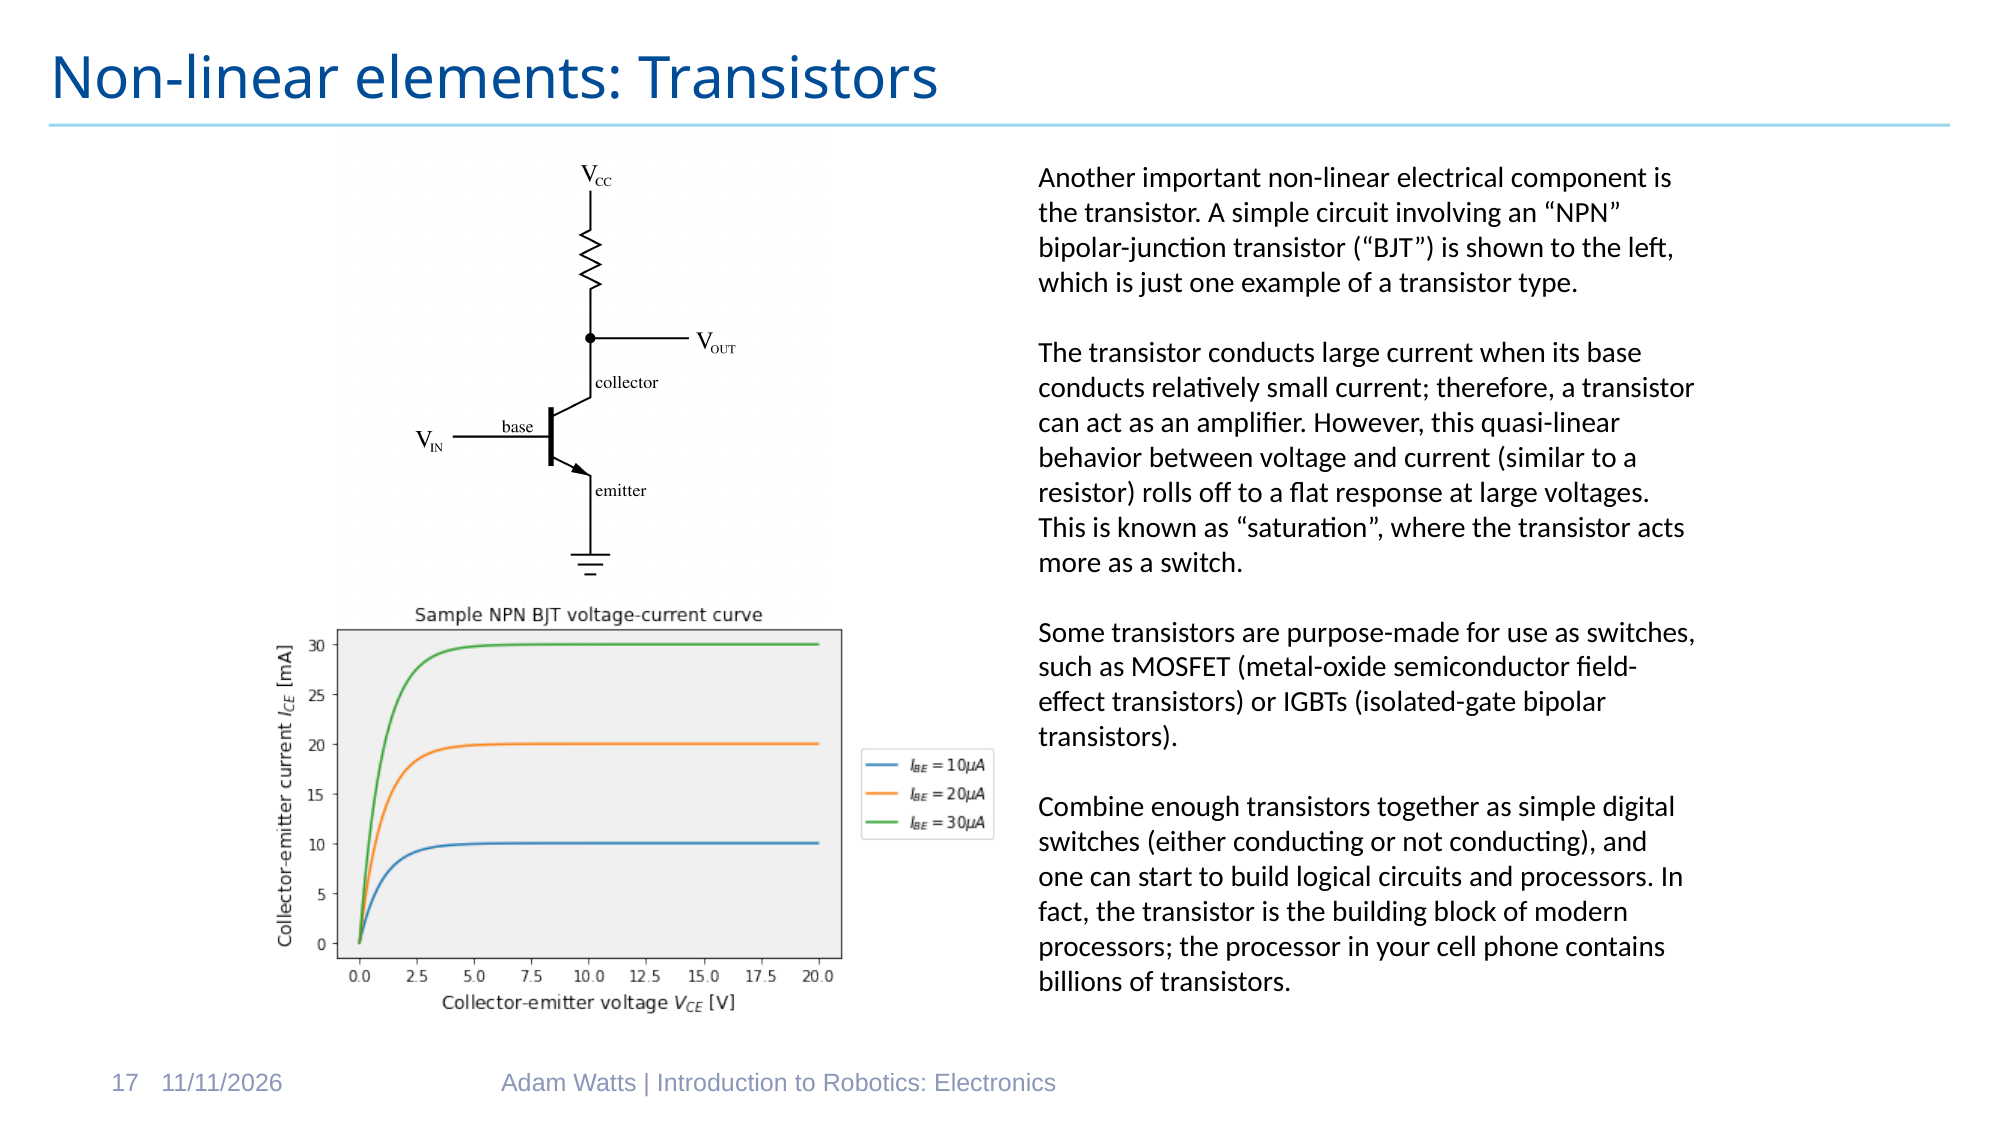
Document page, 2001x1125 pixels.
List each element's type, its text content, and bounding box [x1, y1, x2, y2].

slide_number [161, 1066, 309, 1107]
picture [266, 129, 1004, 1026]
slide_number 17 [48, 1066, 140, 1106]
title Non-linear elements: Transistors [50, 41, 1950, 112]
footer Adam Watts | Introduction to Robotics: Electronics [501, 1066, 1529, 1107]
text_box Another important non-linear electrical component is the transistor. A simple circuit involving an “NPN” bipolar-junction transistor (“BJT”) is shown to the left, which is just one example of a transistor type. The transistor conducts large current when its base conducts relatively small current; therefore, a transistor can act as an amplifier. However, this quasi-linear behavior between voltage and current (similar to a resistor) rolls off to a flat response at large voltages. This is known as “saturation”, where the transistor acts more as a switch. Some transistors are purpose-made for use as switches, such as MOSFET (metal-oxide semiconductor field-effect transistors) or IGBTs (isolated-gate bipolar transistors). Combine enough transistors together as simple digital switches (either conducting or not conducting), and one can start to build logical circuits and processors. In fact, the transistor is the building block of modern processors; the processor in your cell phone contains billions of transistors. [1023, 150, 1713, 1005]
